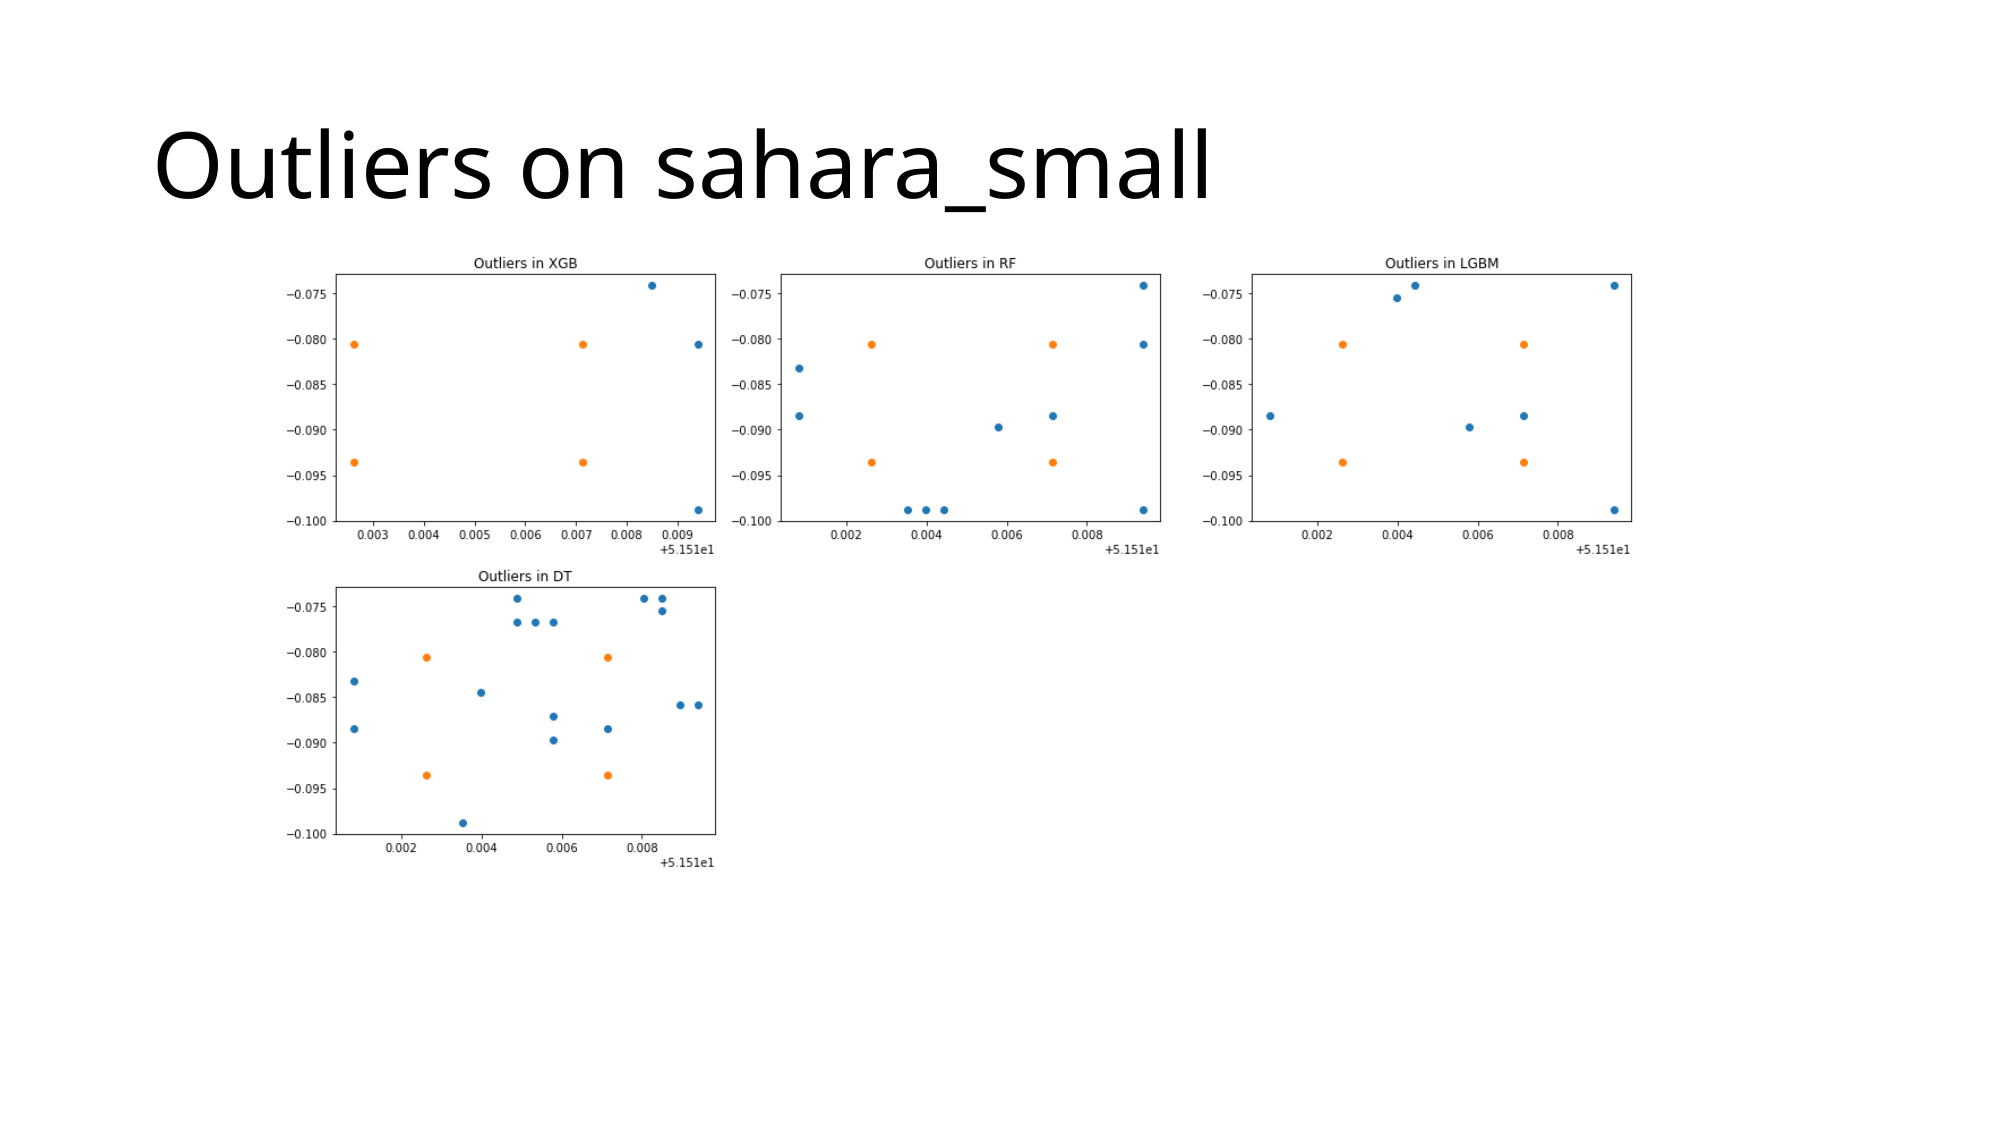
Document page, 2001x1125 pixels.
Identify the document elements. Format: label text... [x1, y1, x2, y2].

picture [1194, 249, 1639, 563]
title Outliers on sahara_small [137, 59, 1863, 278]
picture [278, 249, 1168, 876]
